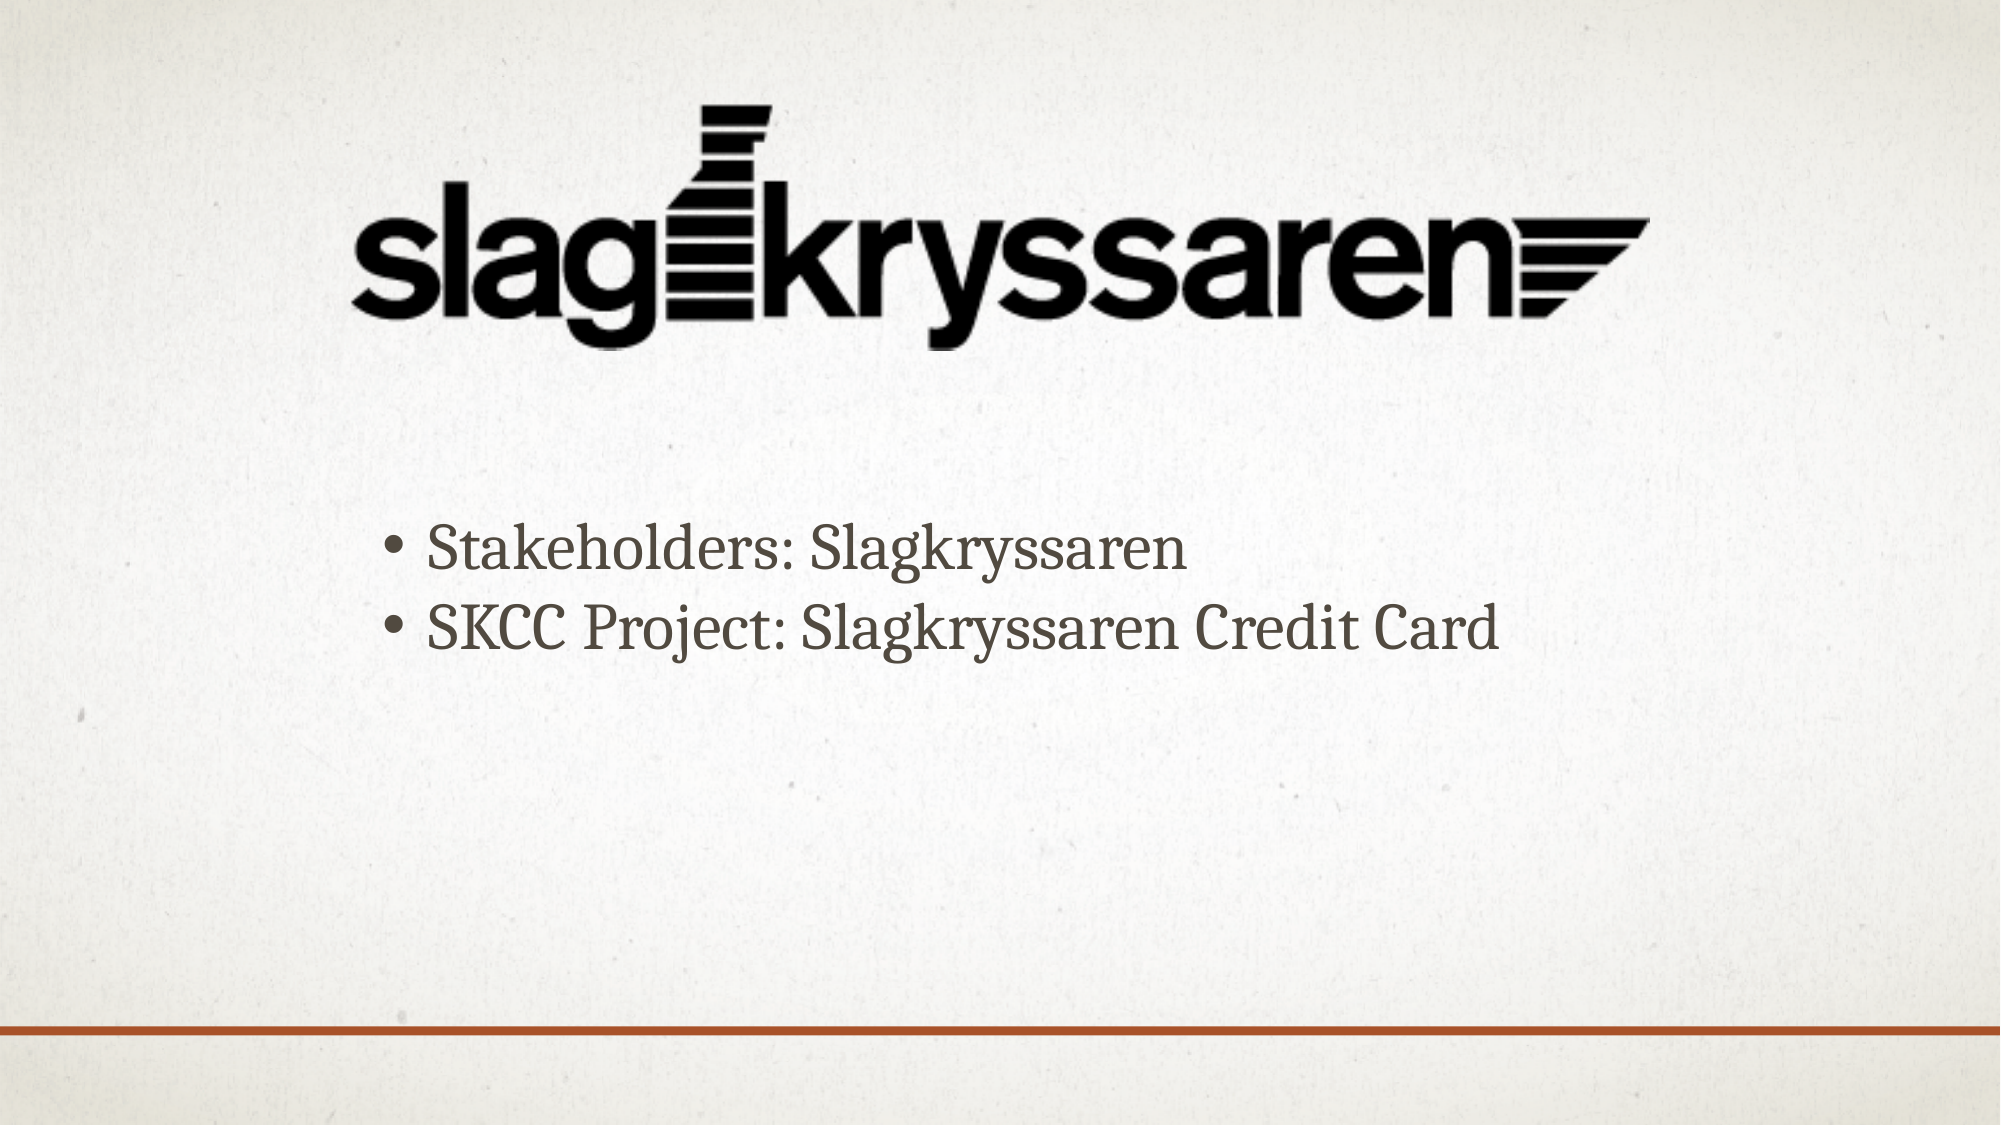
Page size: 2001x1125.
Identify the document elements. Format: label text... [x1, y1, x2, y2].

text_box Stakeholders: Slagkryssaren SKCC Project: Slagkryssaren Credit Card [367, 495, 1696, 671]
picture [0, 0, 2001, 1125]
